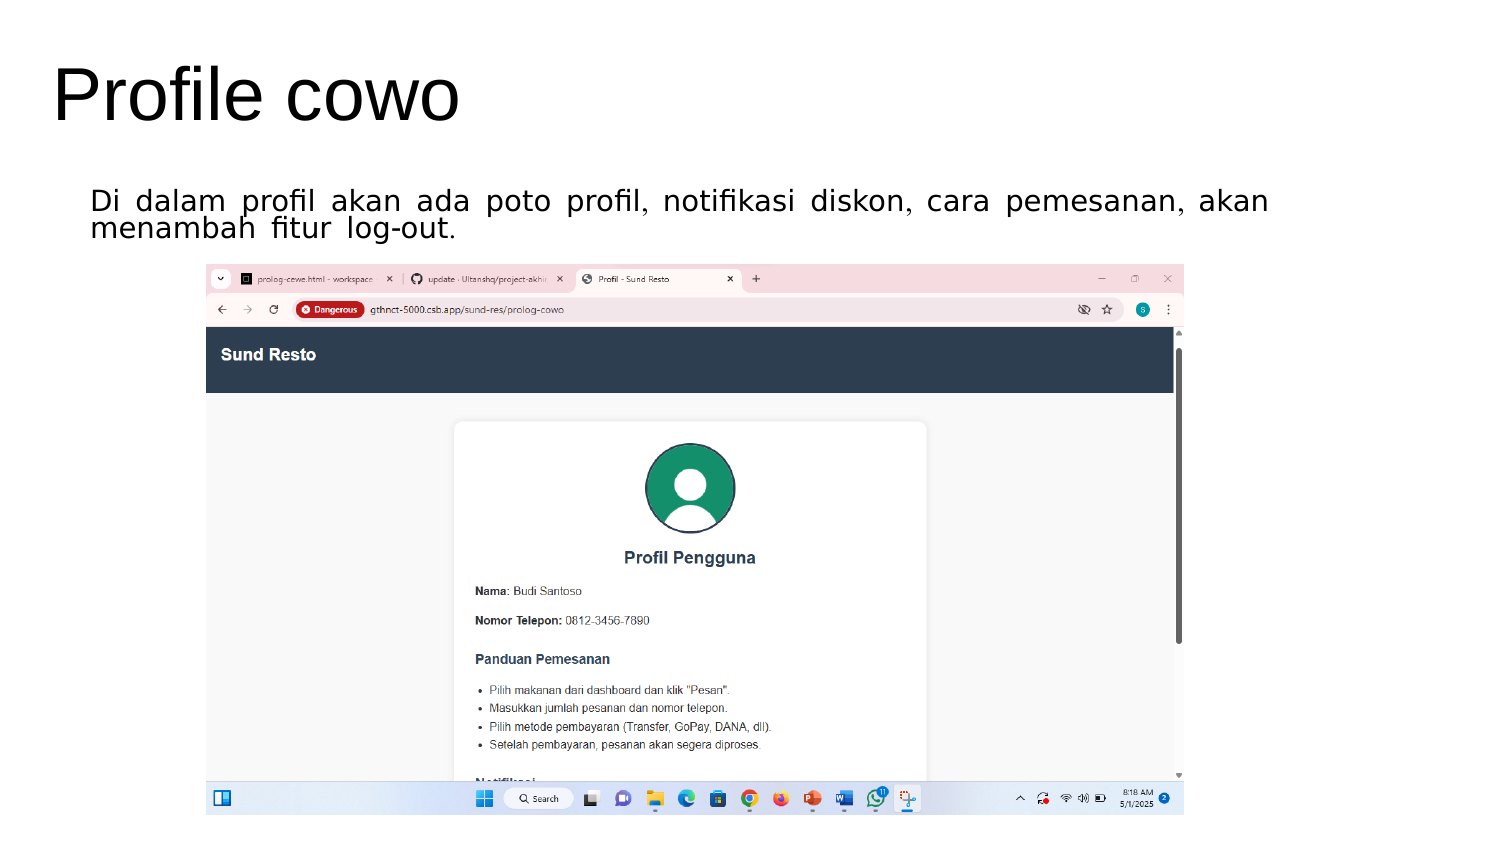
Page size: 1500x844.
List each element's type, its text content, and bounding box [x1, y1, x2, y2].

title Profile cowo [37, 37, 1425, 152]
picture [205, 264, 1184, 815]
subtitle Di dalam profil akan ada poto profil, notifikasi diskon, cara pemesanan, akan menambah fitur log-out. [37, 176, 1425, 789]
